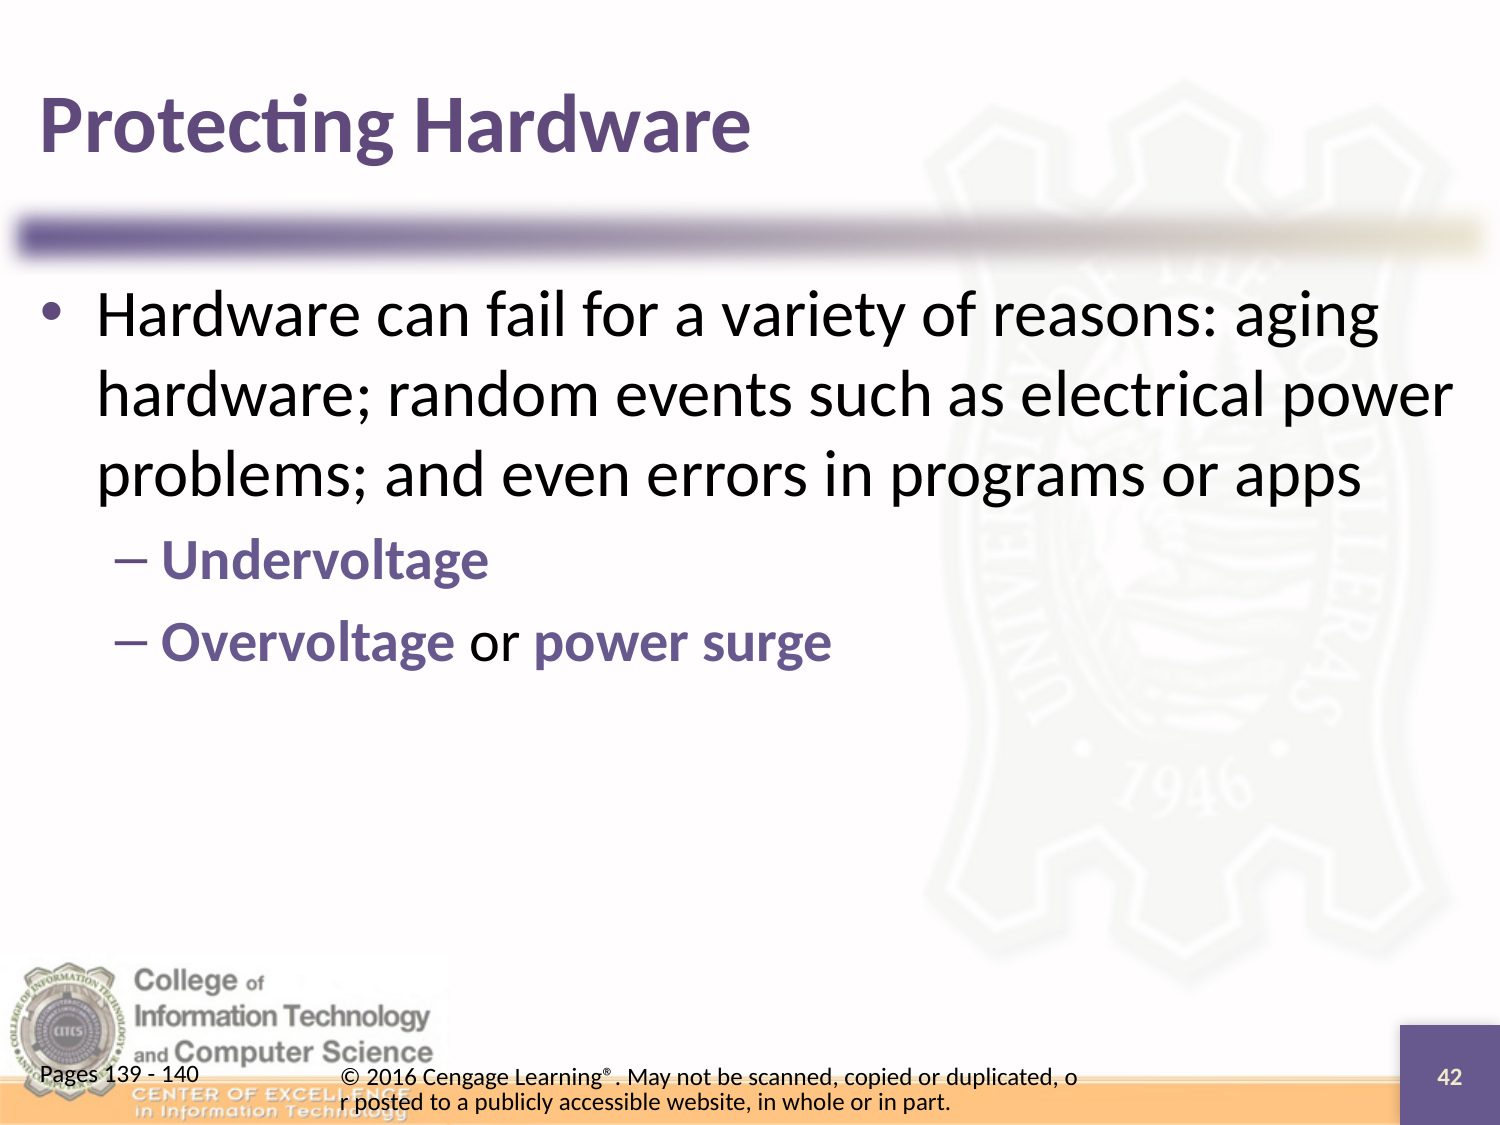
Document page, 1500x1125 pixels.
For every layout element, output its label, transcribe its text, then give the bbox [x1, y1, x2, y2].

list Pages 139 - 140 [24, 1050, 300, 1125]
footer © 2016 Cengage Learning®. May not be scanned, copied or duplicated, or posted to a publicly accessible website, in whole or in part. [324, 1045, 1100, 1105]
list Hardware can fail for a variety of reasons: aging hardware; random events such as electrical power problems; and even errors in programs or apps Undervoltage Overvoltage or power surge [24, 262, 1475, 1025]
title Protecting Hardware [24, 24, 1475, 213]
slide_number 42 [1400, 1025, 1500, 1125]
